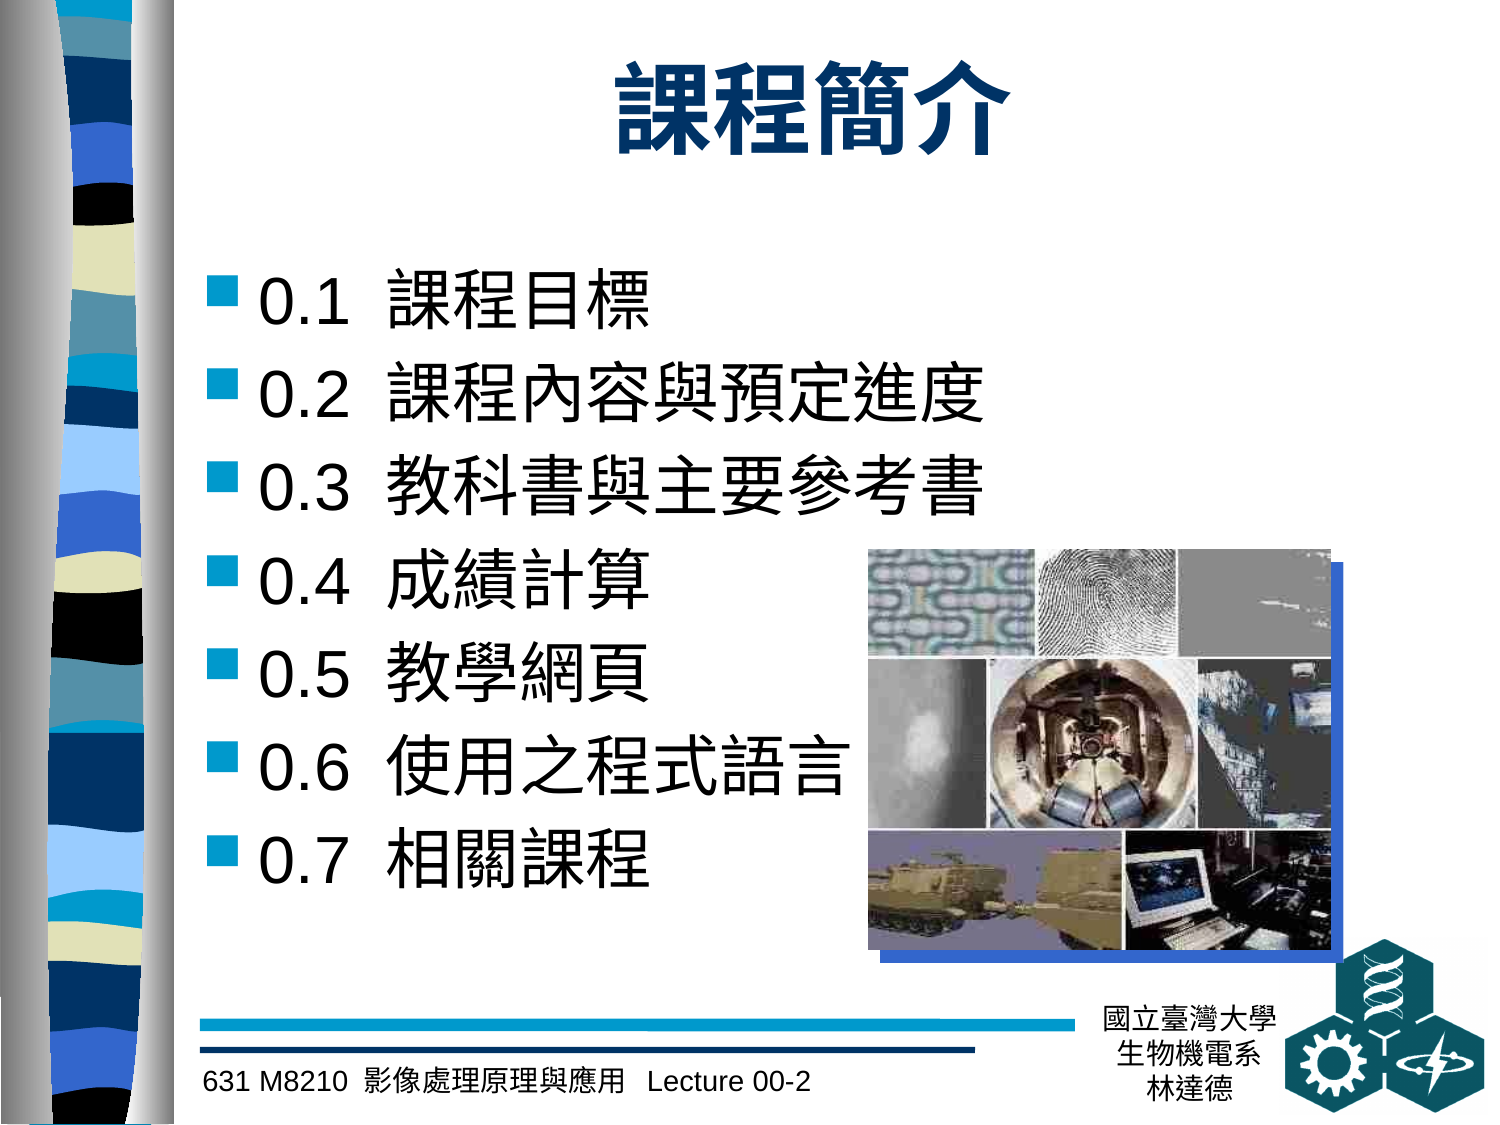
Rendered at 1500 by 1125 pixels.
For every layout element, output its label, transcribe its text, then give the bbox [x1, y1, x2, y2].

list 0.1 課程目標 0.2 課程內容與預定進度 0.3 教科書與主要參考書 0.4 成績計算 0.5 教學網頁 0.6 使用之程式語言 0.7 相關課程 [187, 249, 1463, 950]
picture [867, 549, 1331, 951]
picture [1279, 937, 1488, 1115]
title 課程簡介 [174, 50, 1450, 163]
